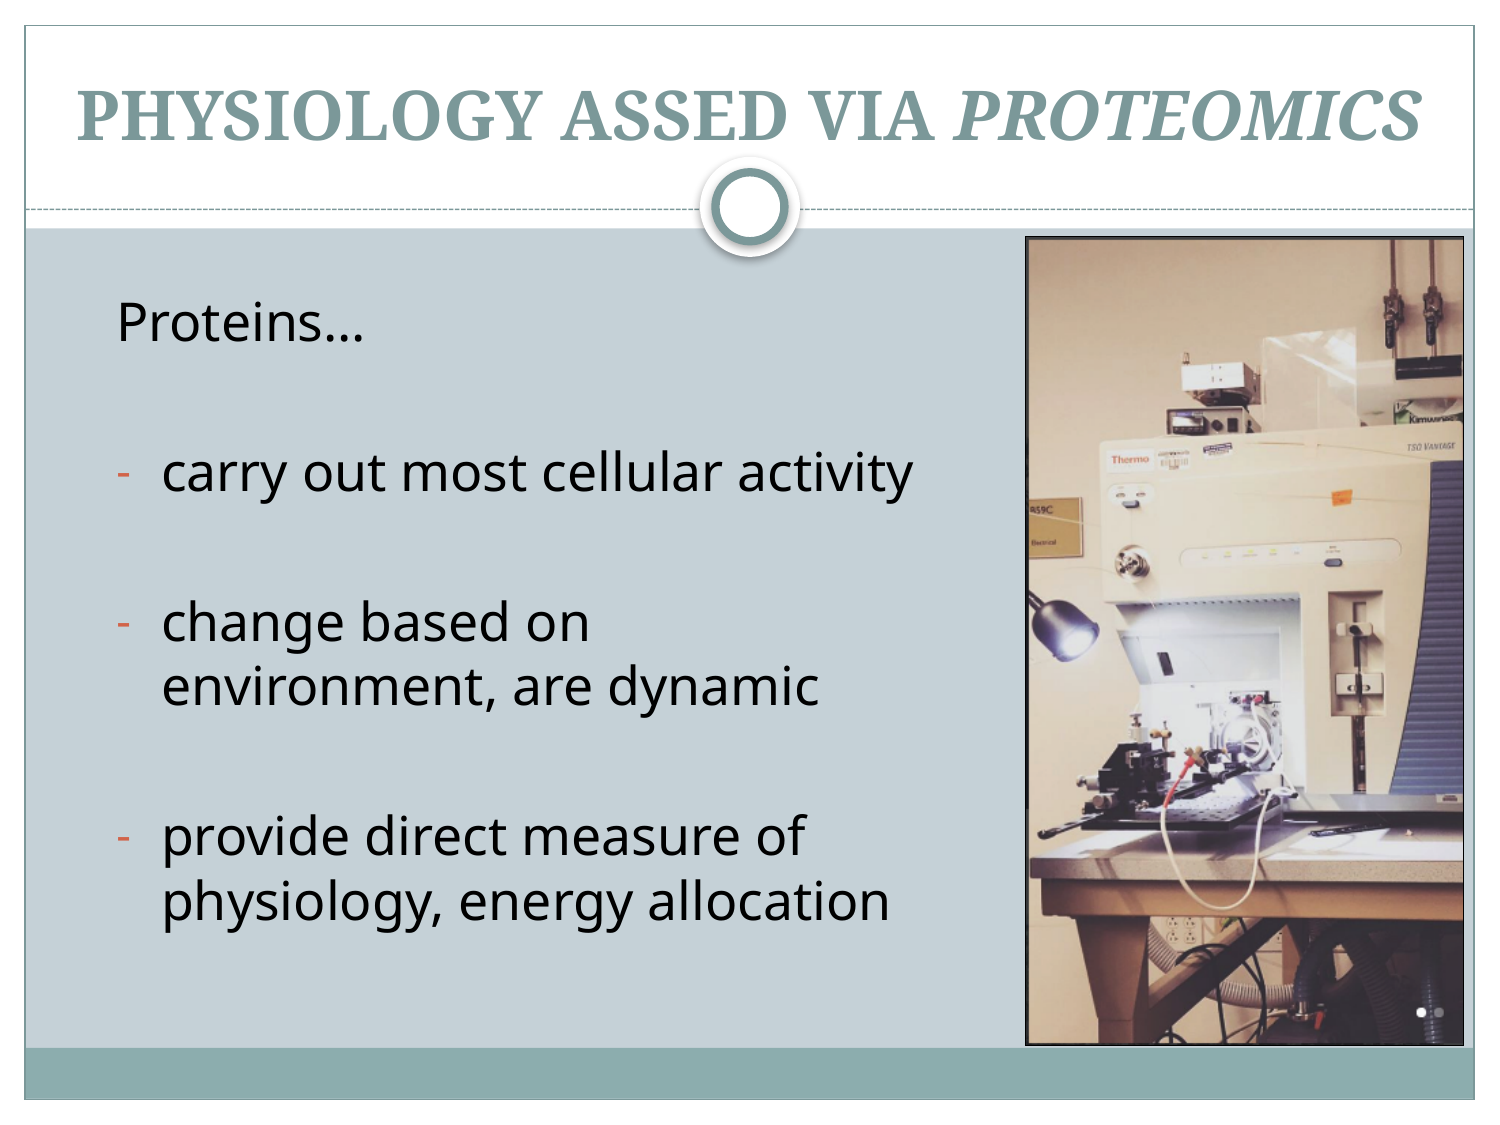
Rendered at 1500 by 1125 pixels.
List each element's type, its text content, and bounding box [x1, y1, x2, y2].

title Physiology assed via Proteomics [49, 37, 1450, 162]
list Proteins… carry out most cellular activity change based on environment, are dynamic provide direct measure of physiology, energy allocation [101, 280, 939, 995]
picture [1024, 235, 1465, 1046]
